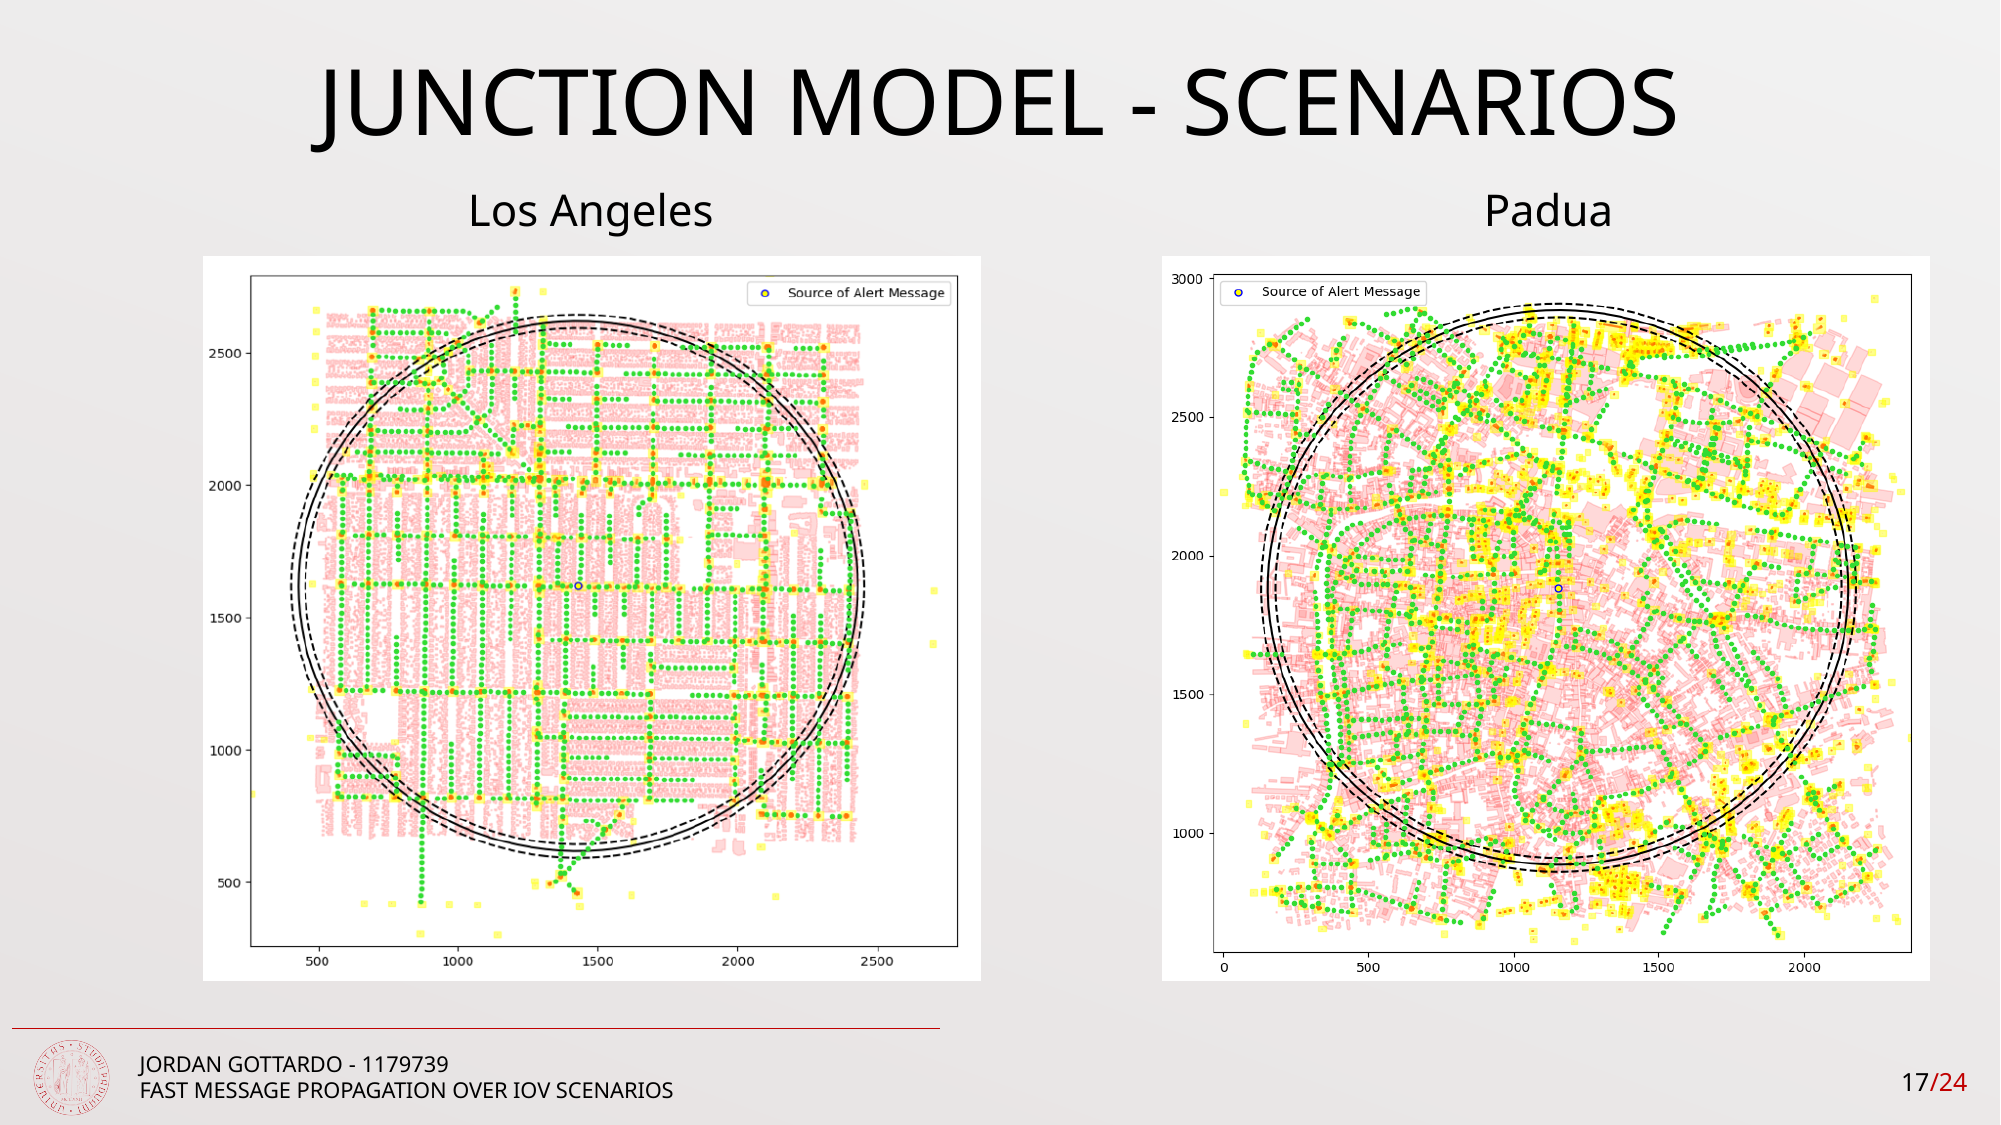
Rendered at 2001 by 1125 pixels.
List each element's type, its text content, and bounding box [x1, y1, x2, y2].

picture [203, 256, 981, 981]
text_box 17 [1885, 1058, 1945, 1104]
picture [33, 1039, 110, 1116]
text_box JUNCTION MODEL - SCENARIOS [0, 0, 2000, 208]
list Los Angeles [452, 149, 731, 248]
picture [1162, 256, 1930, 981]
text_box Padua [1468, 148, 1634, 248]
